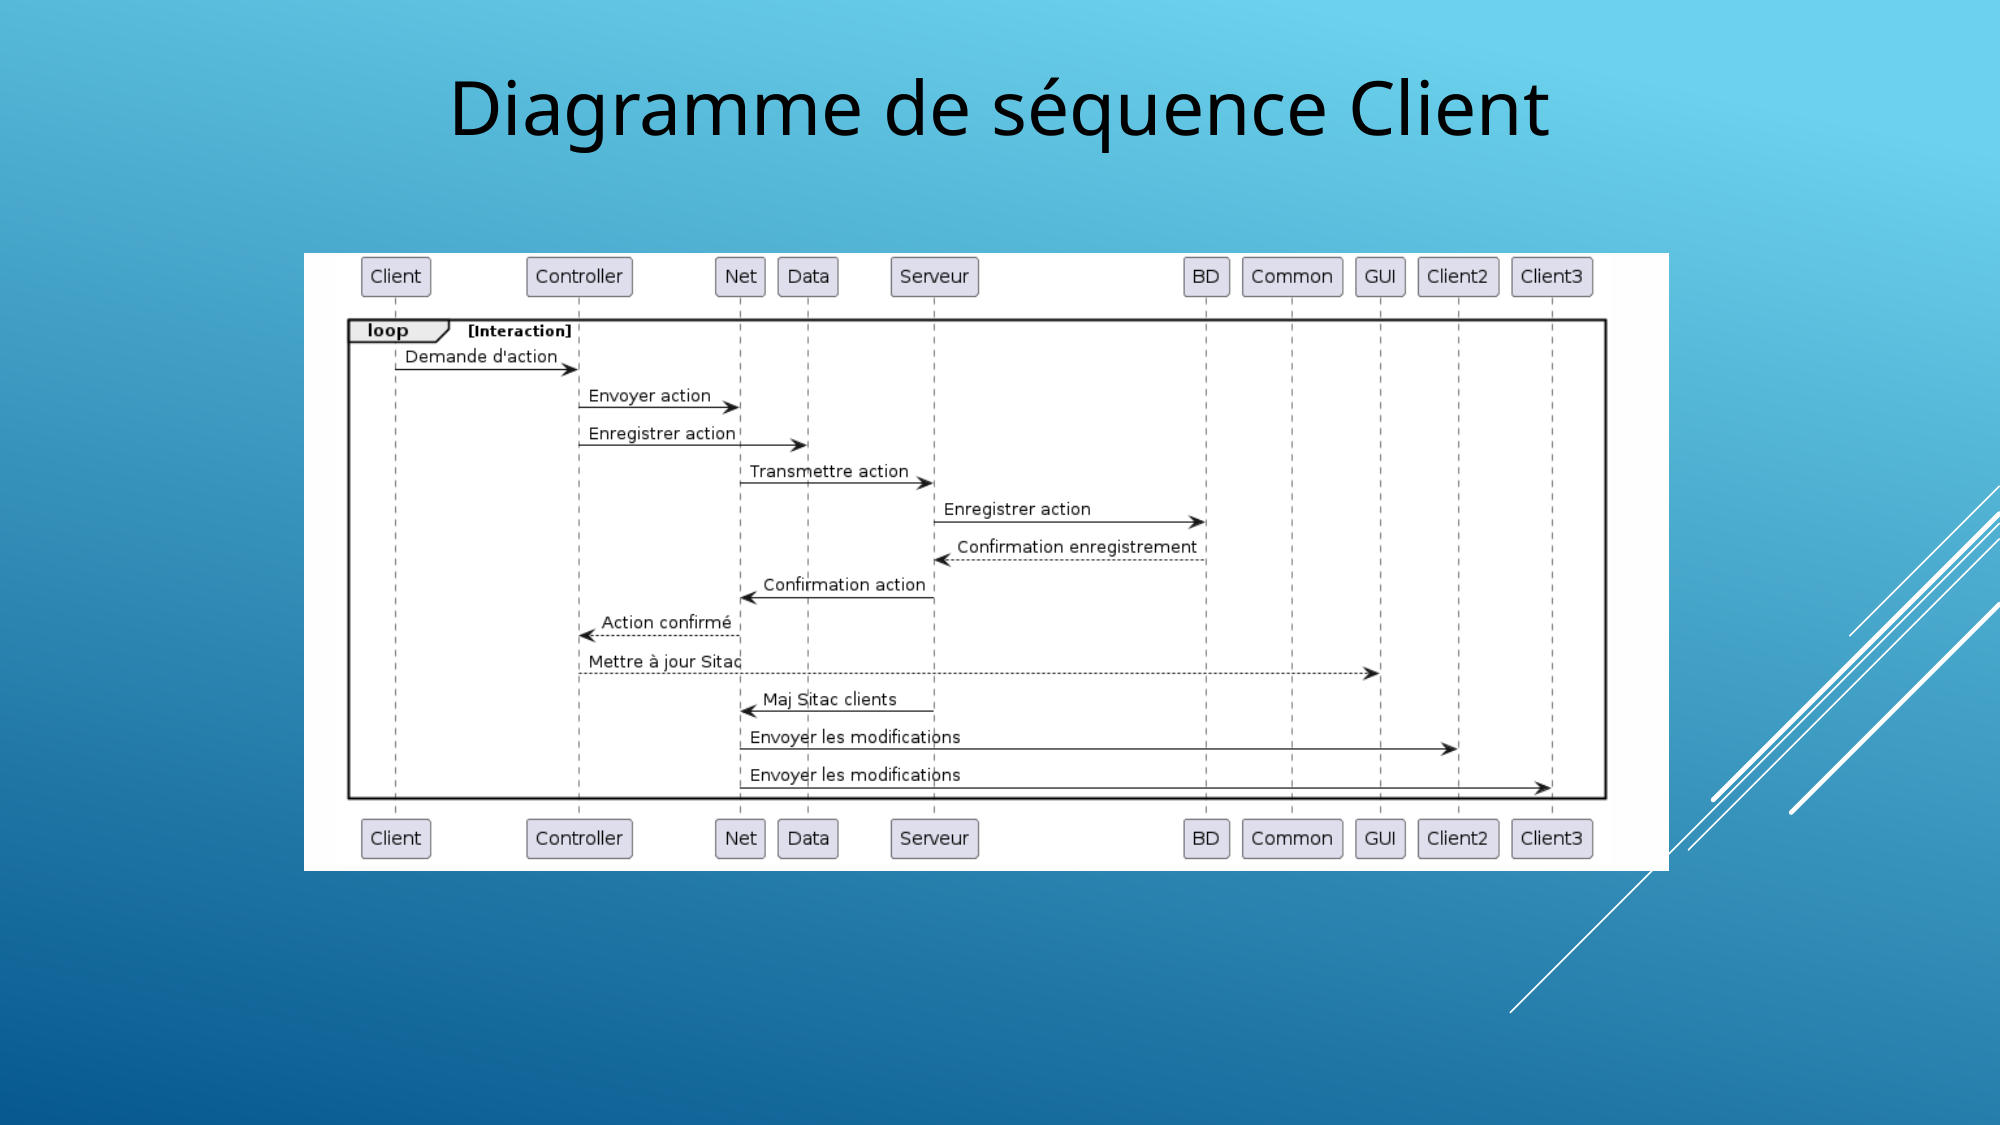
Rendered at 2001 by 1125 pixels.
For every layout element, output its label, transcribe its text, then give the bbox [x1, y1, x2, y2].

picture [303, 253, 1669, 872]
text_box Diagramme de séquence Client [0, 52, 1999, 158]
